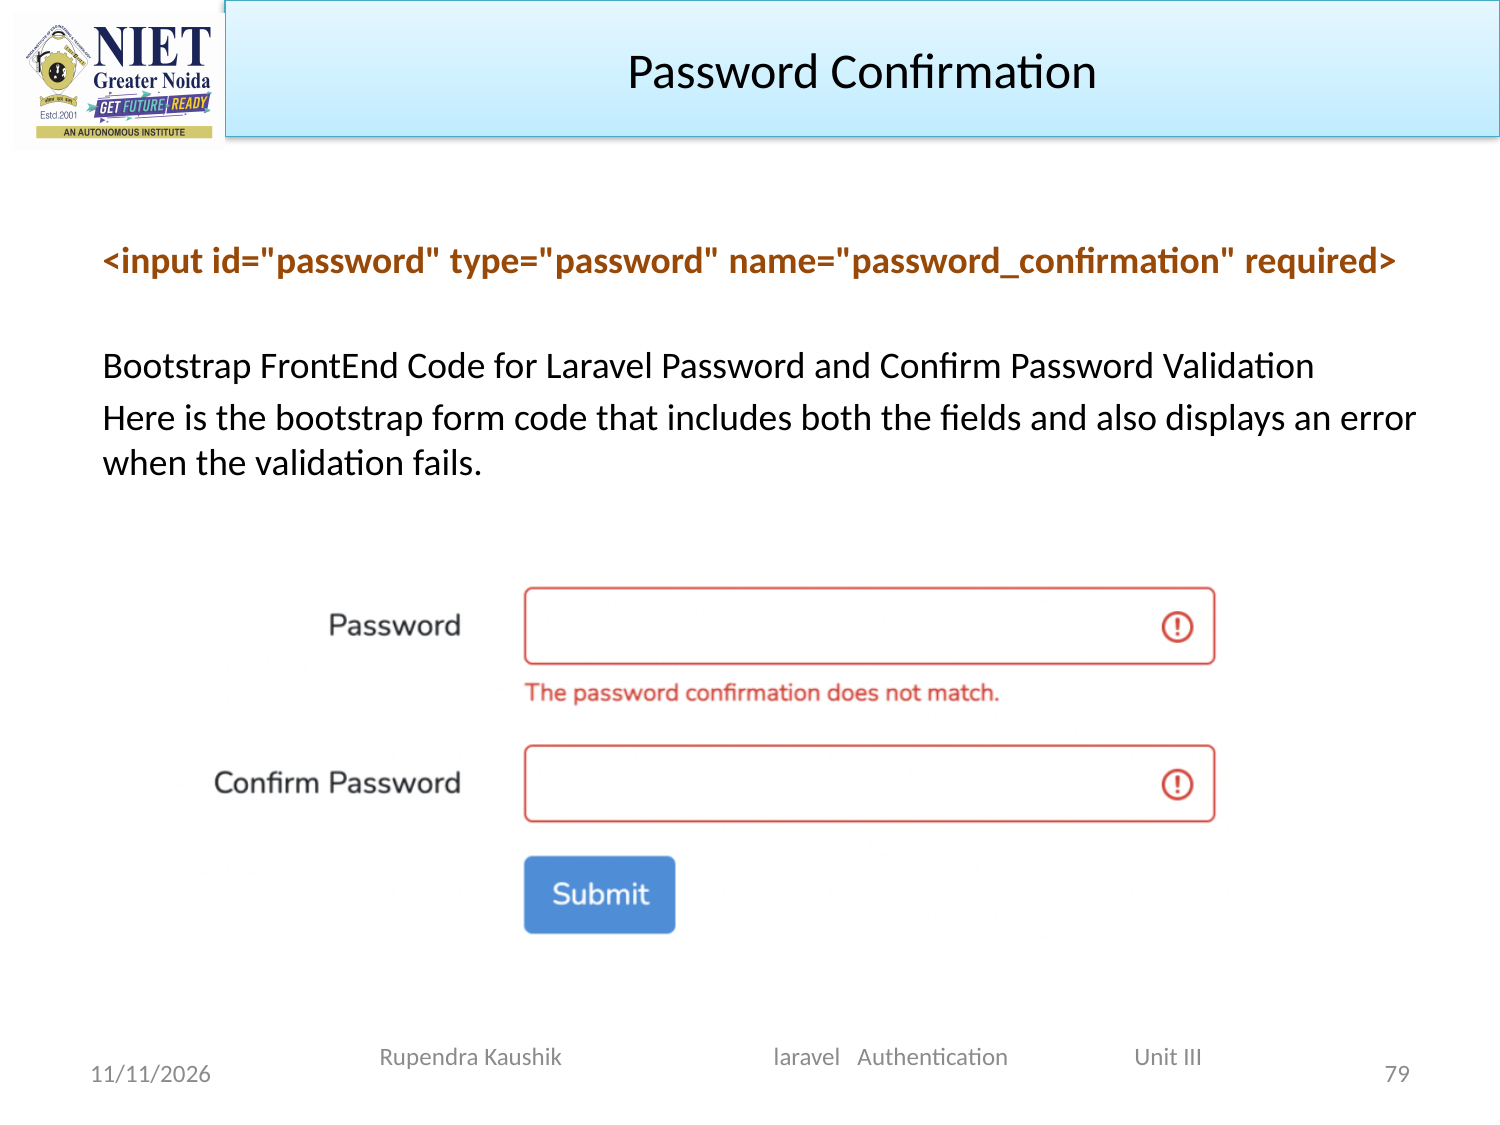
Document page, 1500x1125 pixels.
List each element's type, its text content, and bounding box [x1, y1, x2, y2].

text_box Password Confirmation [224, 0, 1500, 137]
text_box Rupendra Kaushik laravel Authentication Unit III [329, 1033, 1255, 1079]
list <input id="password" type="password" name="password_confirmation" required> Bootstrap FrontEnd Code for Laravel Password and Confirm Password Validation Here is the bootstrap form code that includes both the fields and also displays an error when the validation fails. [87, 228, 1438, 1108]
picture [13, 13, 226, 151]
picture [162, 563, 1268, 965]
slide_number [75, 1042, 425, 1103]
slide_number 79 [1074, 1042, 1425, 1103]
